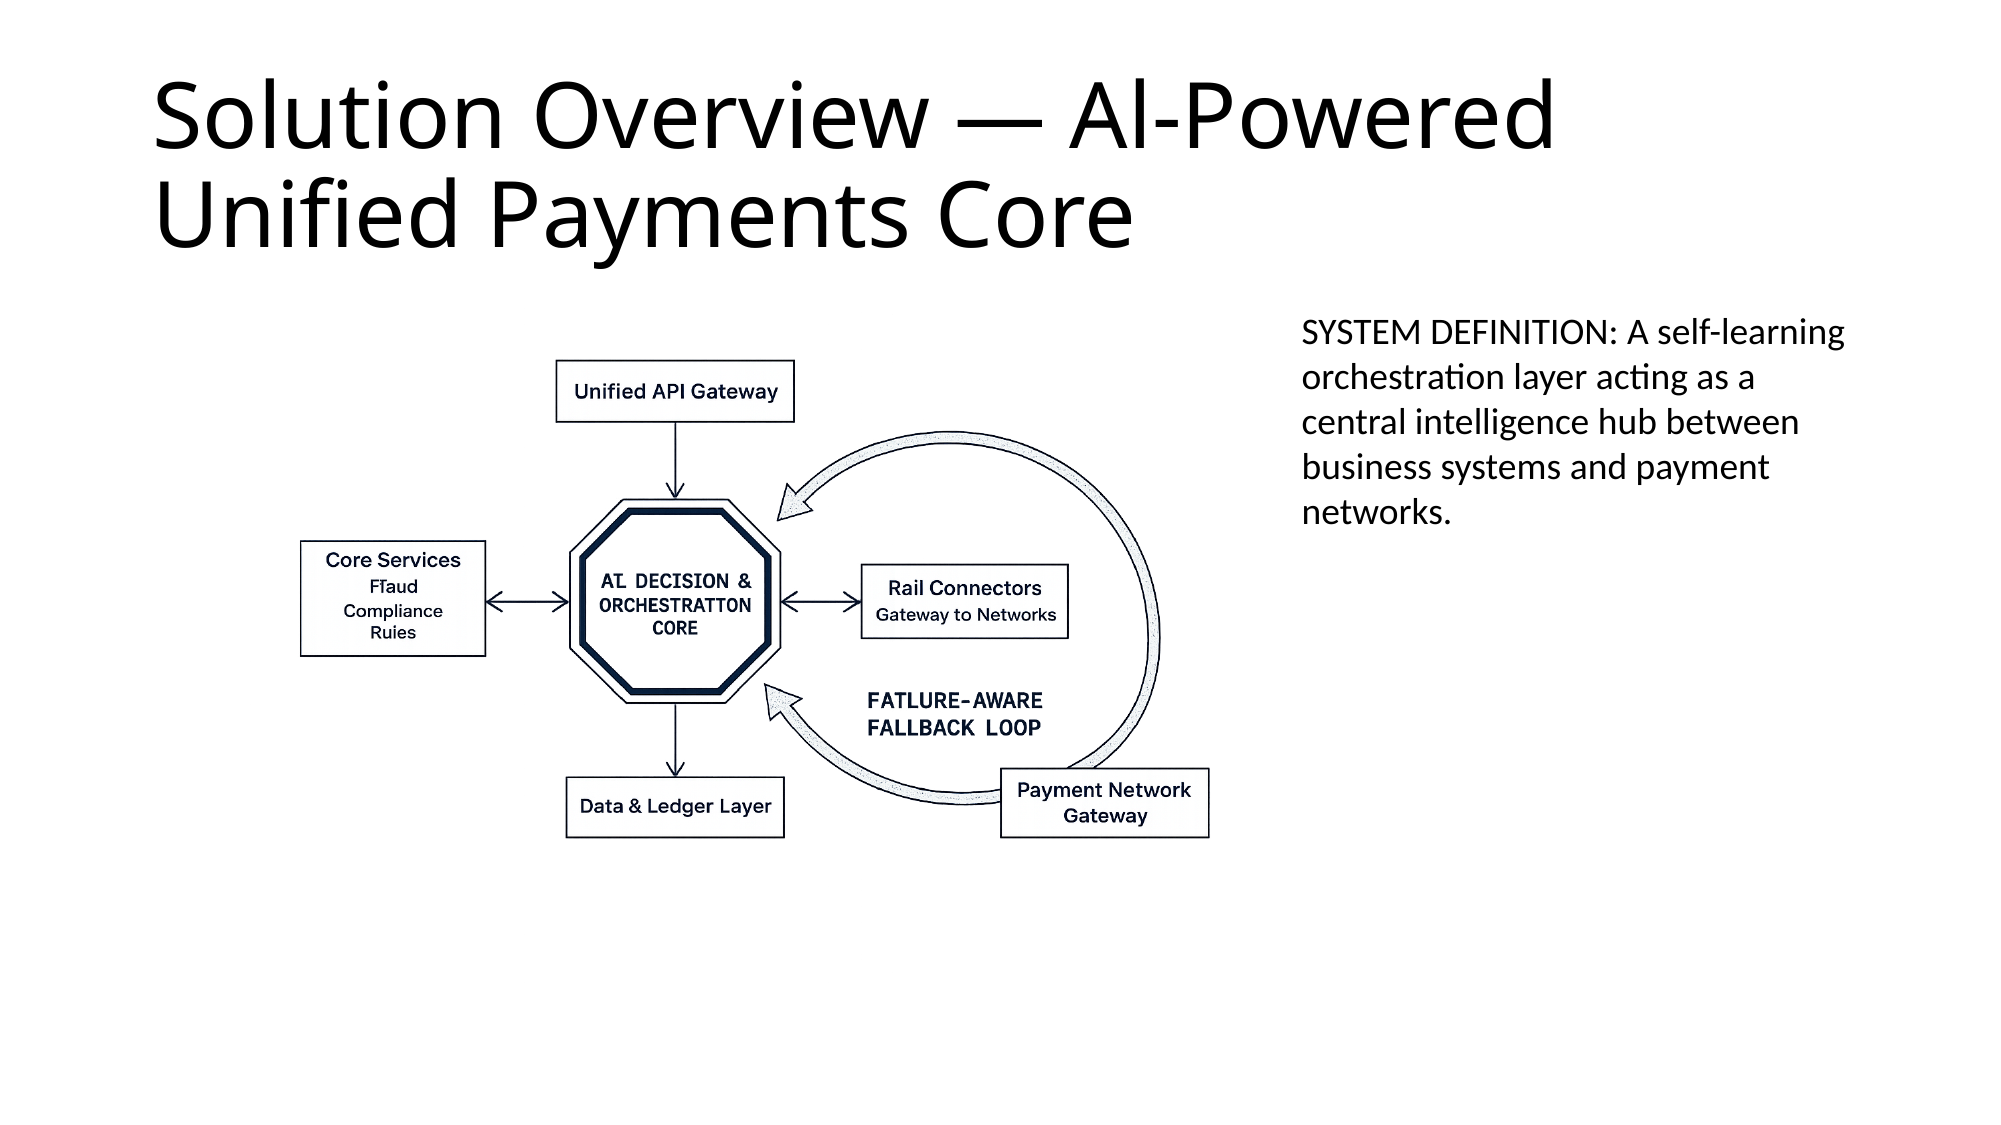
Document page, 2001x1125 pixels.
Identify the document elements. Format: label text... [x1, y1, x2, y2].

text_box SYSTEM DEFINITION: A self-learning orchestration layer acting as a central intelligence hub between business systems and payment networks. [1286, 299, 1892, 951]
title Solution Overview — Al-Powered Unified Payments Core [137, 59, 1863, 278]
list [193, 299, 1221, 984]
